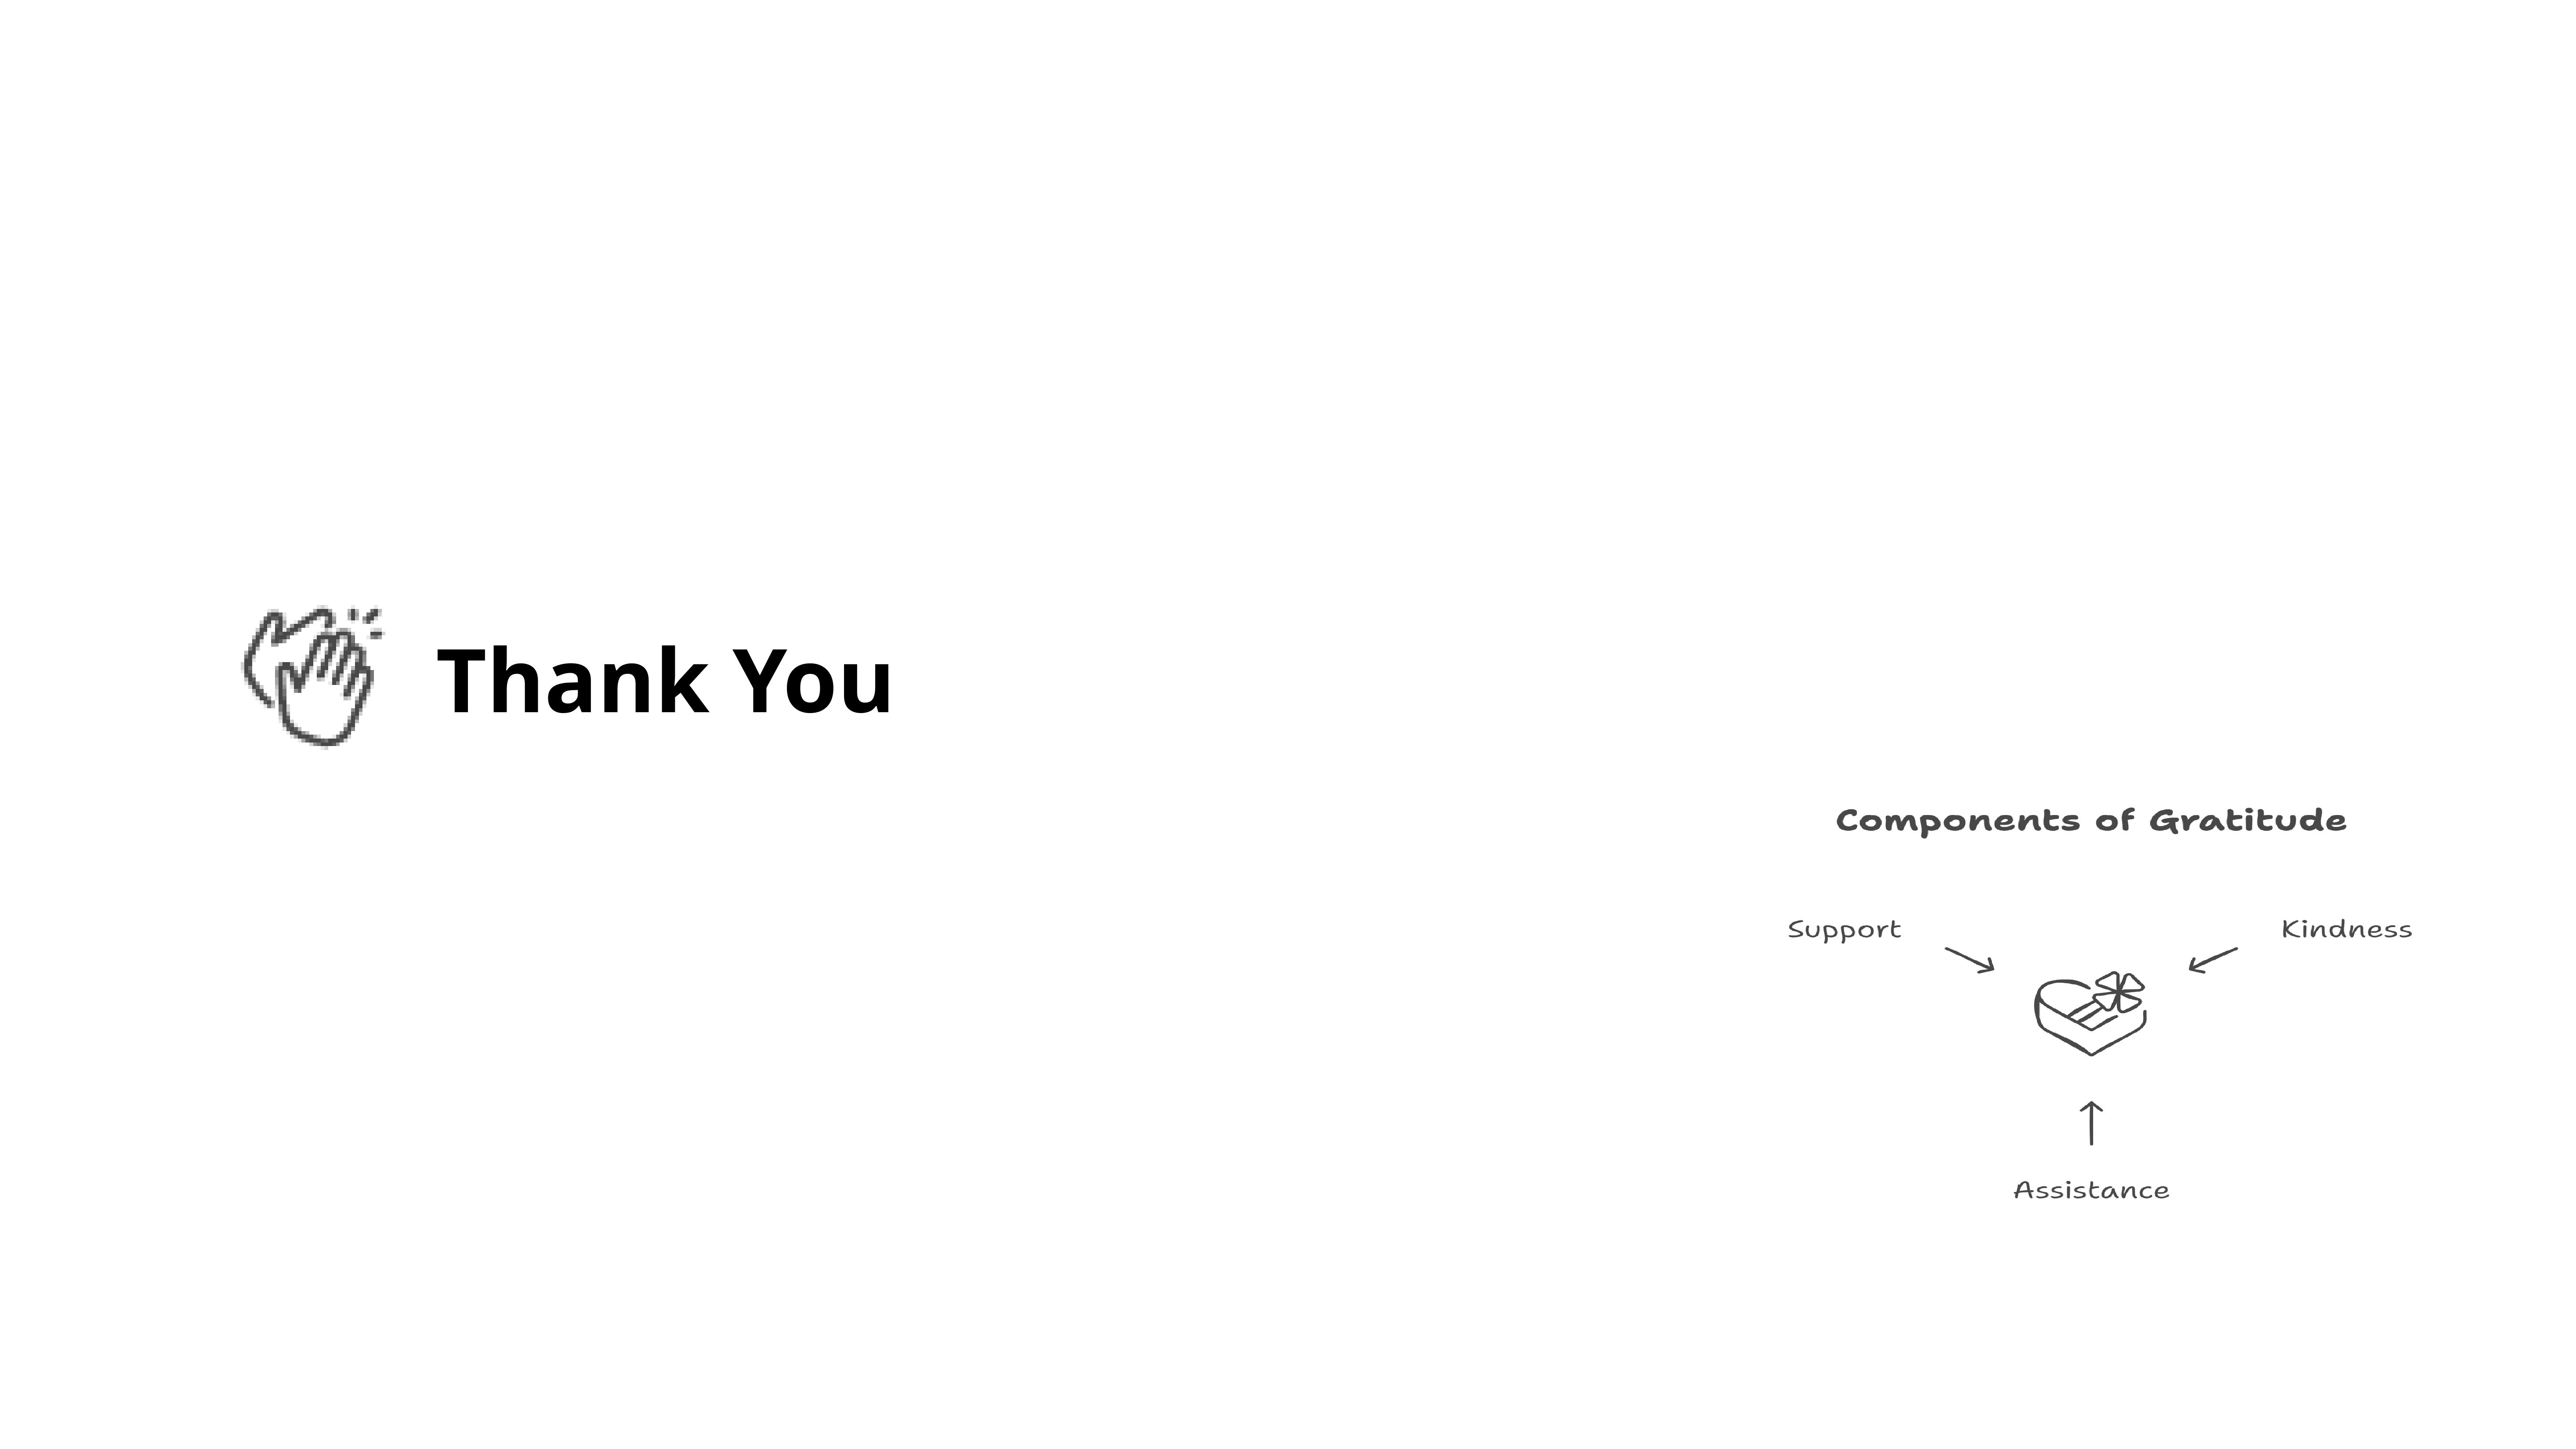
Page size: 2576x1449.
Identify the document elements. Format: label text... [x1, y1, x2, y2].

picture [195, 559, 431, 796]
picture [1738, 738, 2464, 1261]
text_box Thank You [433, 621, 1718, 733]
